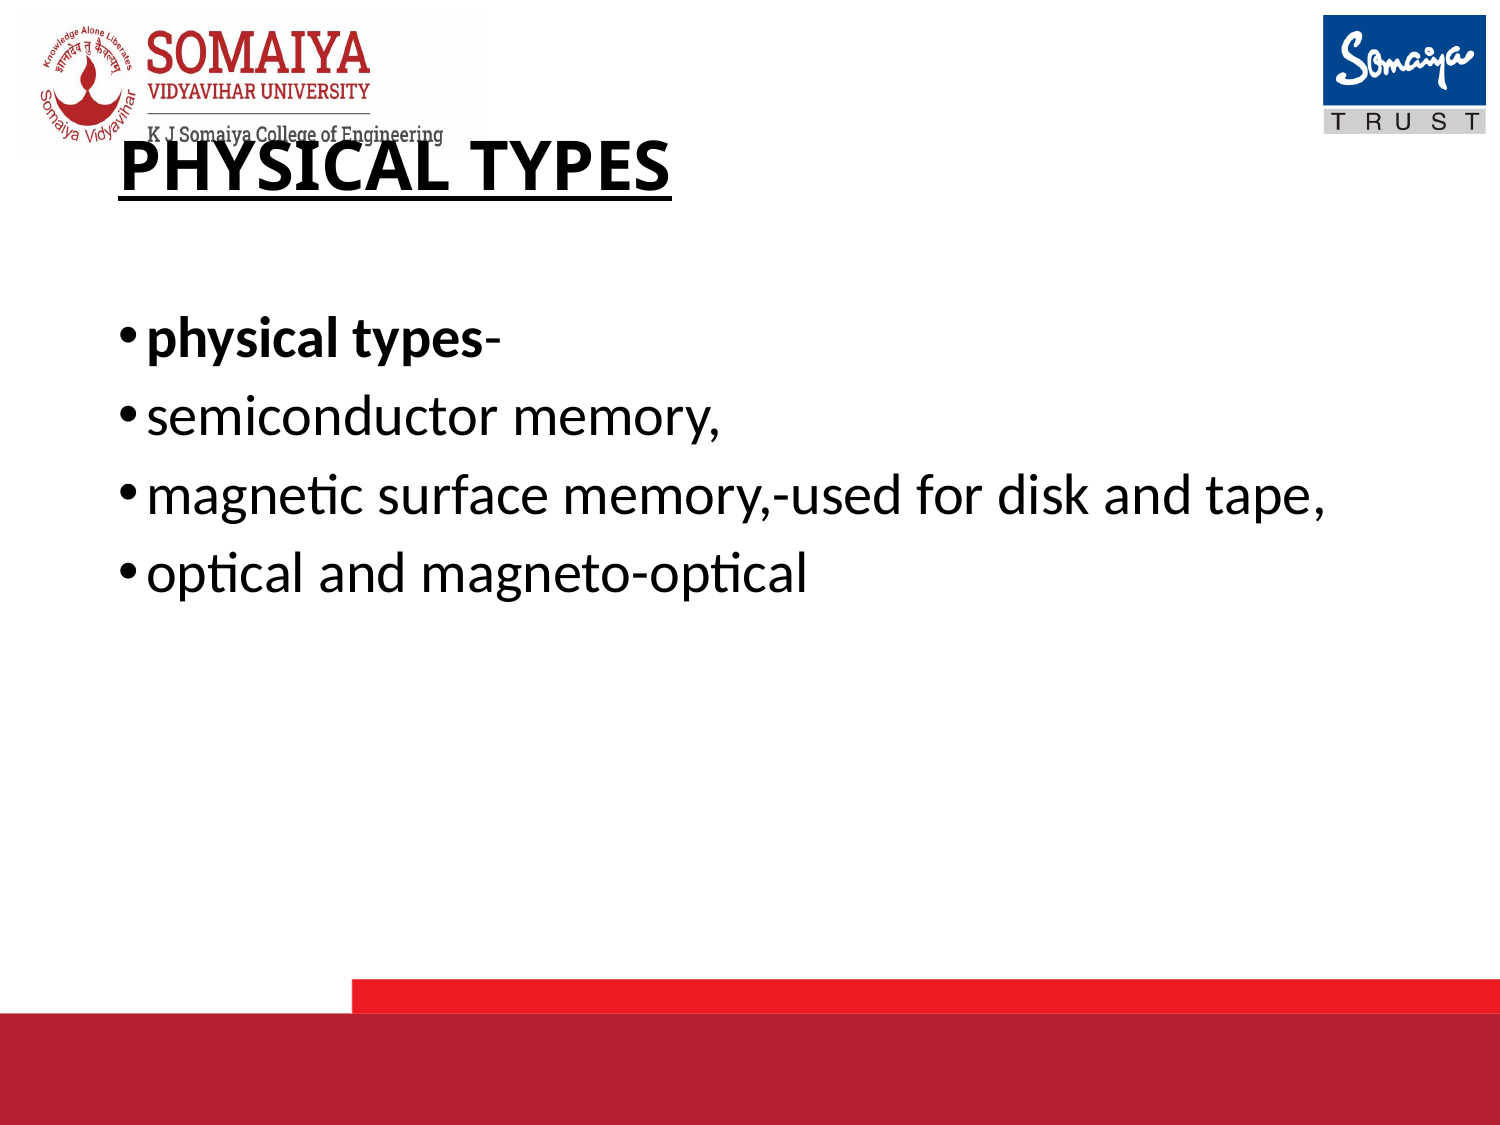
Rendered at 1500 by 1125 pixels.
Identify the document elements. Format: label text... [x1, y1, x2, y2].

picture [0, 980, 1500, 1125]
picture [1323, 15, 1486, 134]
title PHYSICAL TYPES [103, 59, 1397, 278]
list physical types- semiconductor memory, magnetic surface memory,-used for disk and tape, optical and magneto-optical [103, 299, 1397, 1014]
picture [22, 15, 488, 157]
